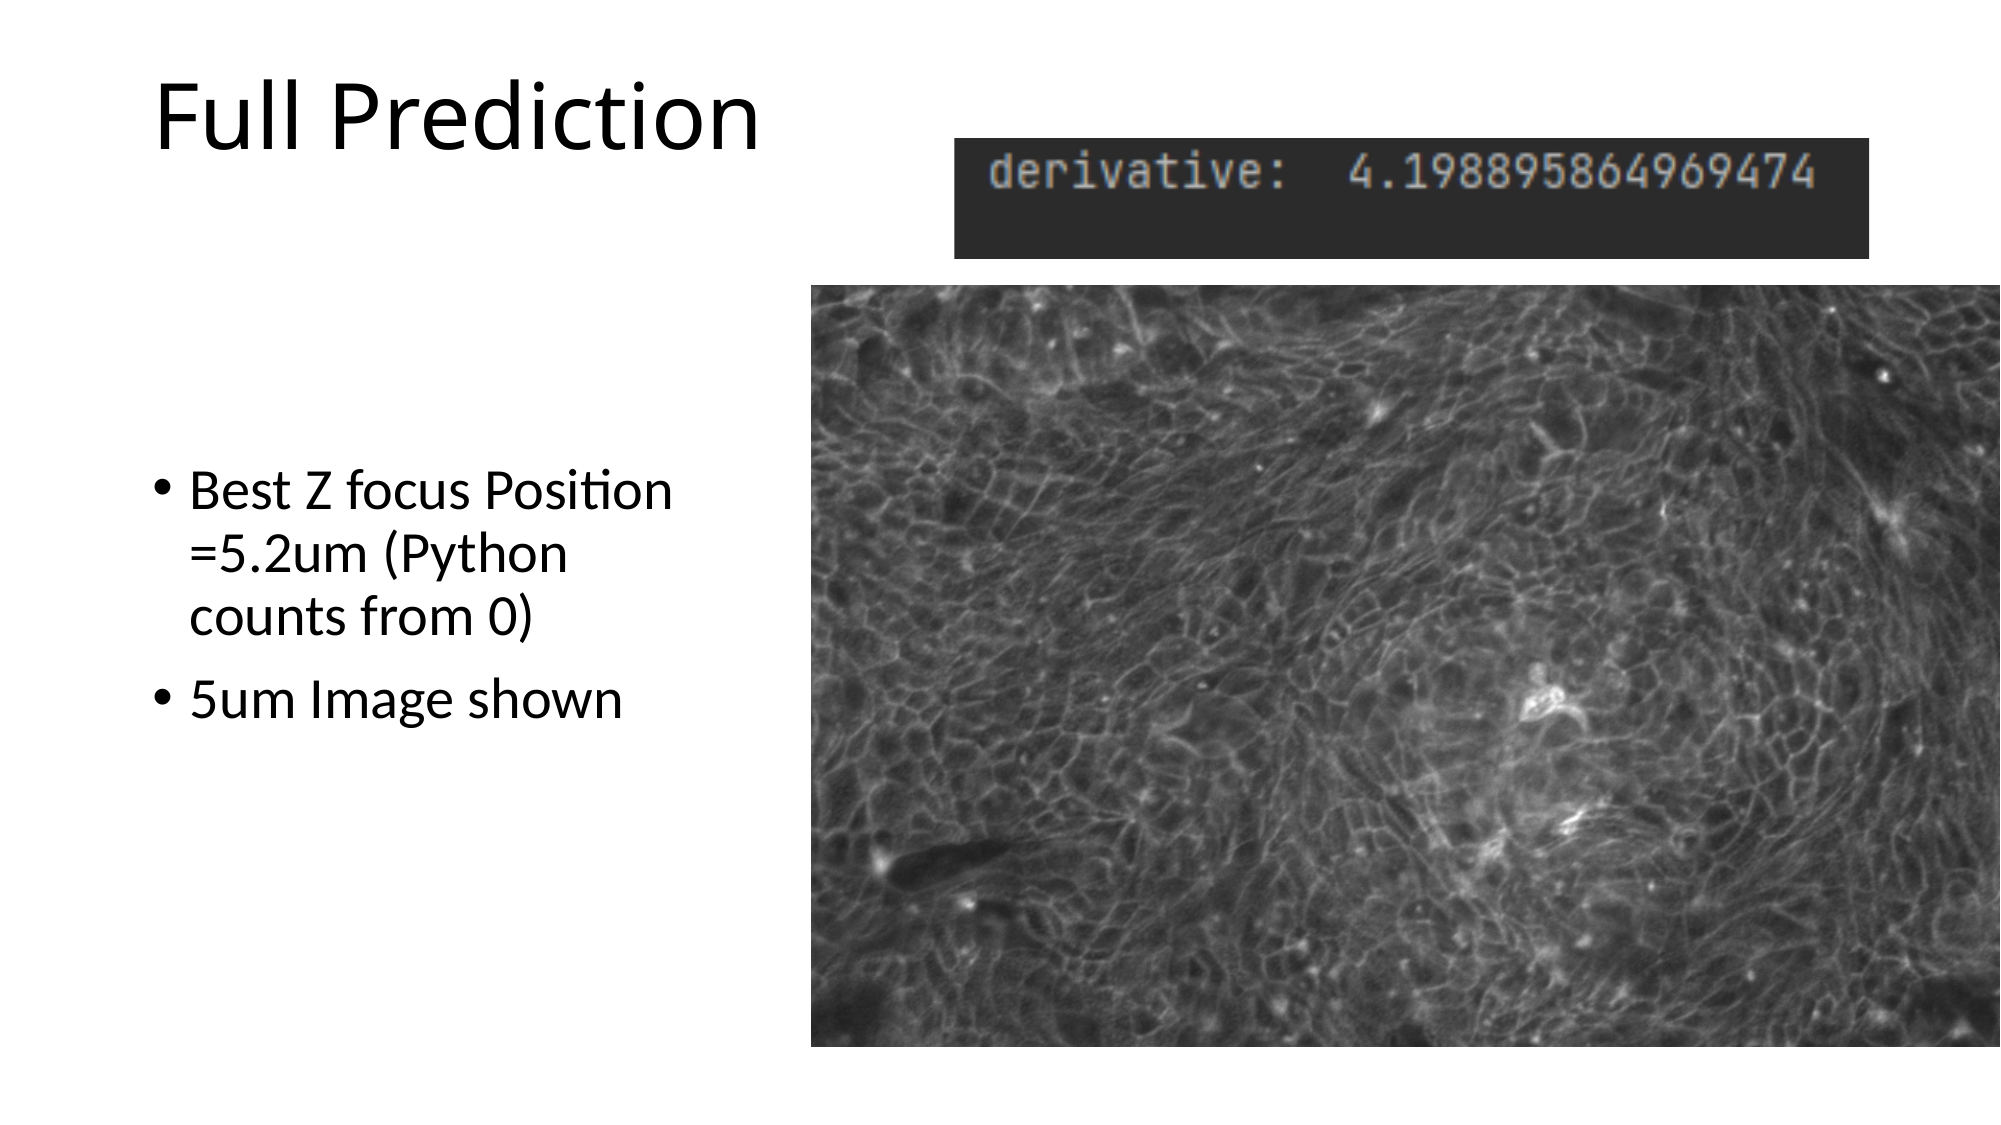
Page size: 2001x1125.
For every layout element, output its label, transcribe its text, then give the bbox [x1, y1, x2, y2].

list Best Z focus Position =5.2um (Python counts from 0) 5um Image shown [137, 451, 703, 821]
title Full Prediction [137, 59, 1863, 181]
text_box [811, 285, 2000, 1047]
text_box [954, 137, 1870, 259]
